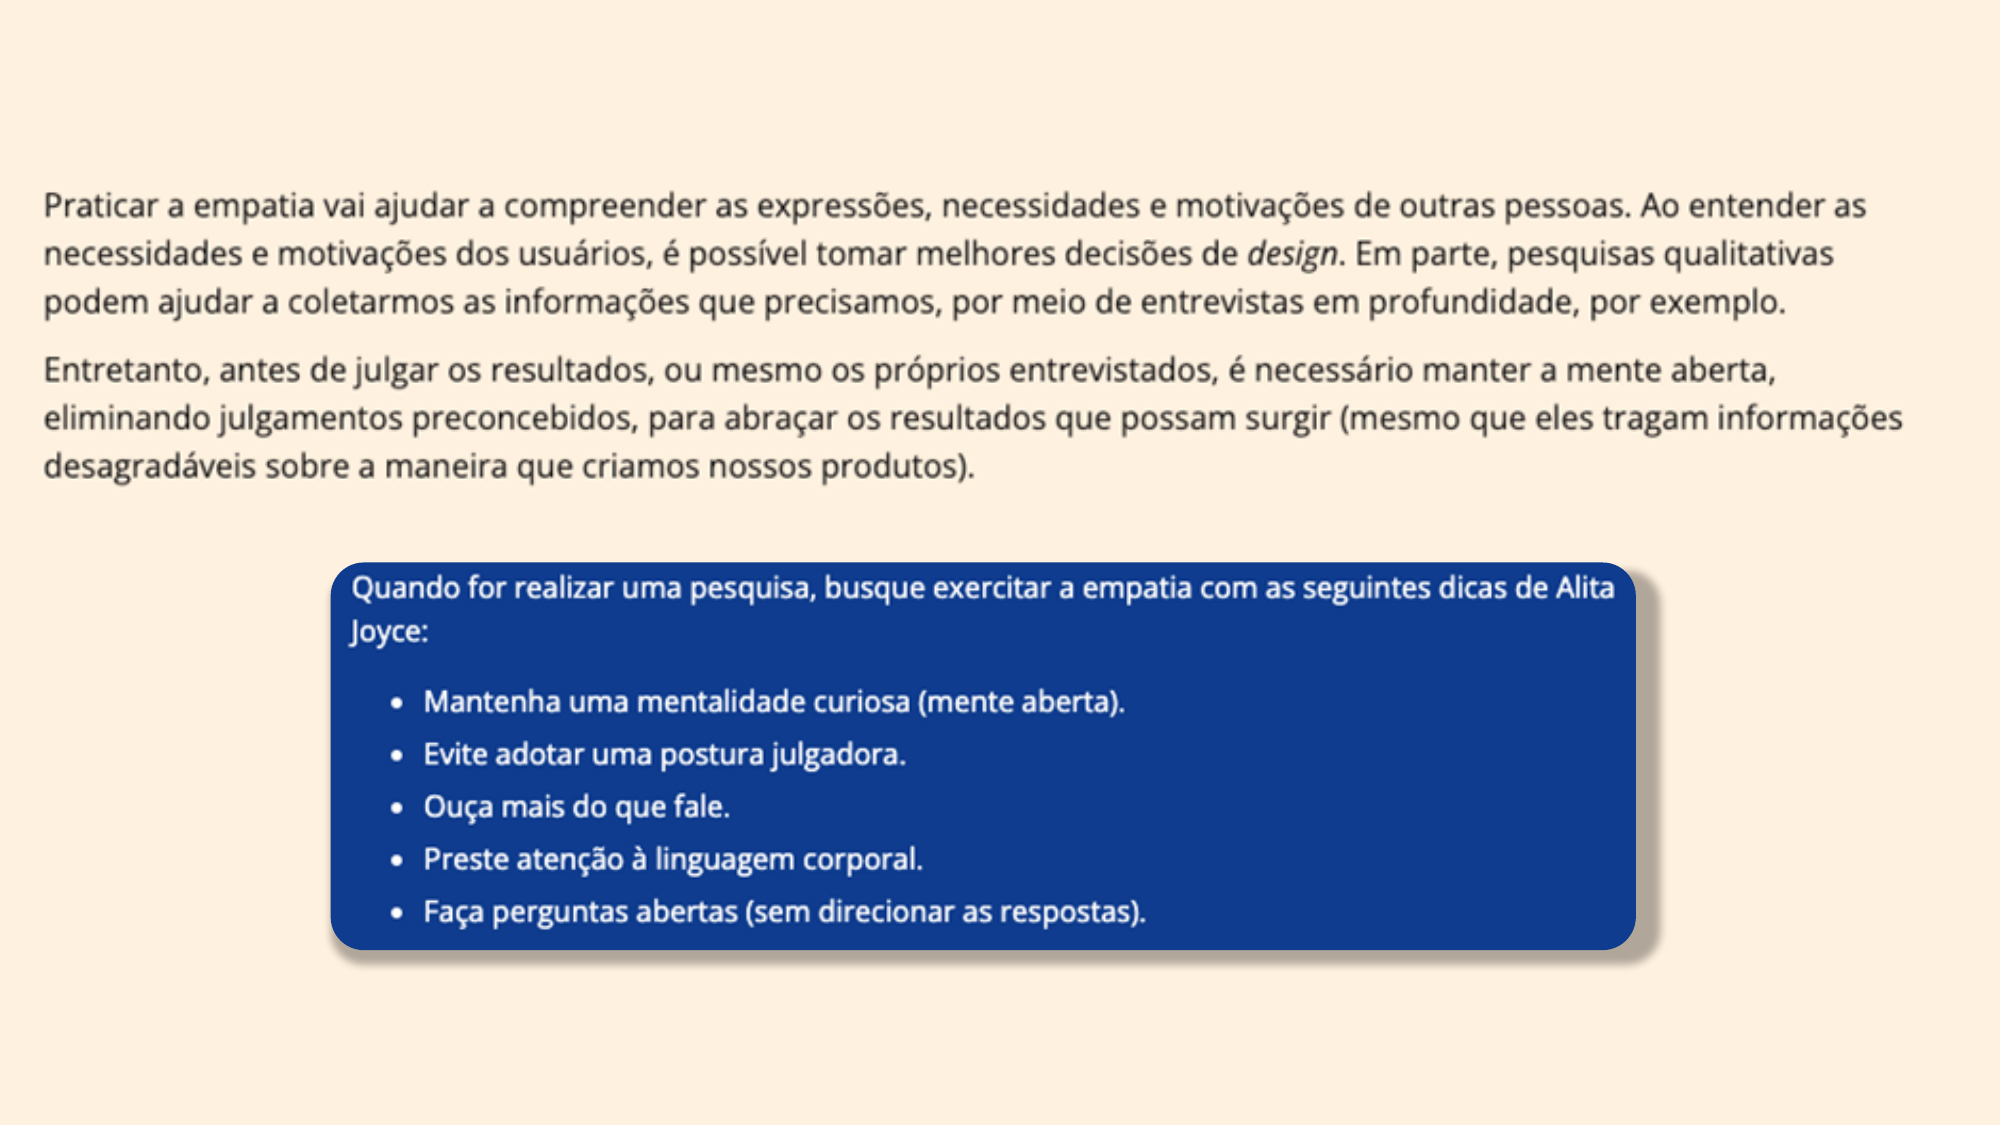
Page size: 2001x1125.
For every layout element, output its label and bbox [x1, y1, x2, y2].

picture [0, 174, 2000, 511]
picture [330, 562, 1636, 951]
